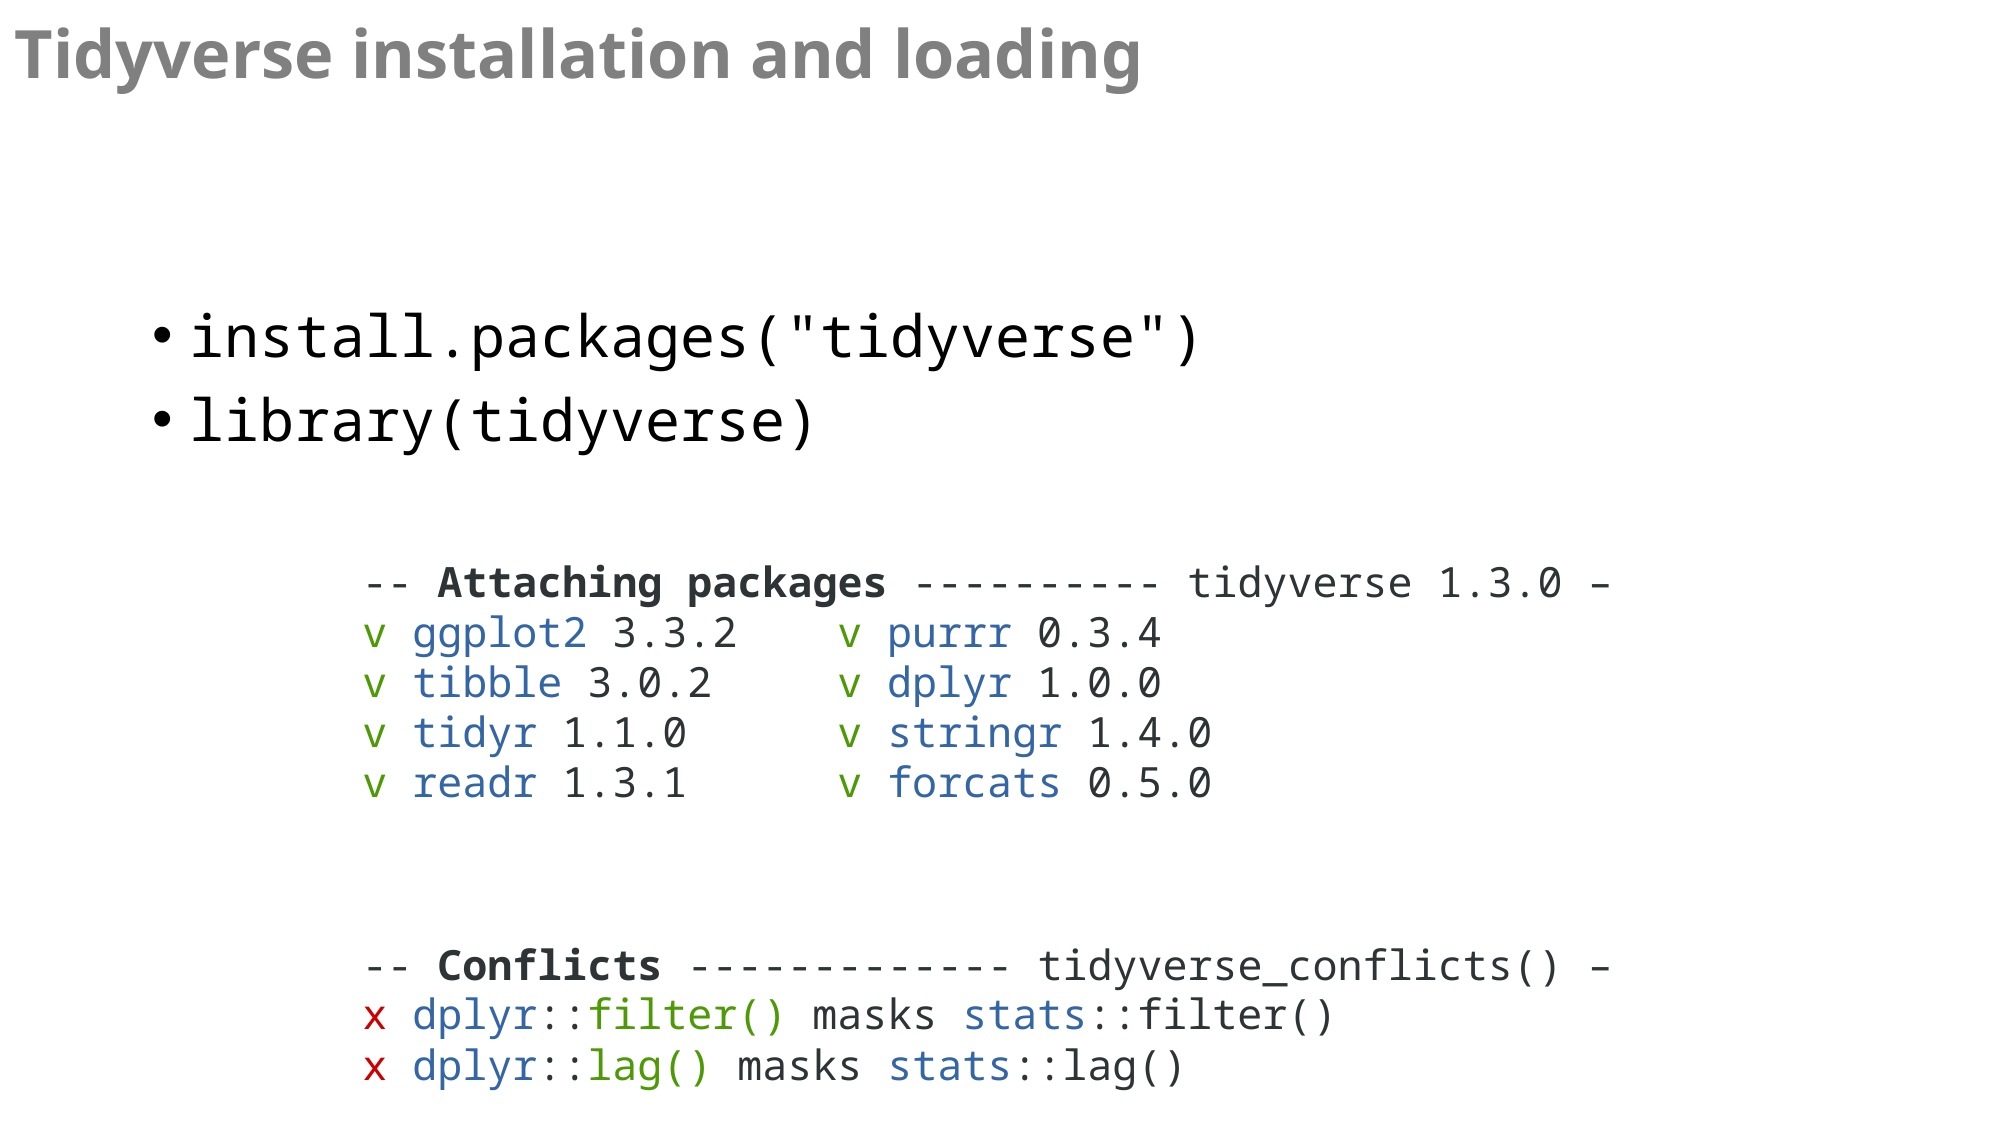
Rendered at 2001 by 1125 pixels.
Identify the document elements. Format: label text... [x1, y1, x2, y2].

text_box -- Conflicts ------------- tidyverse_conflicts() – x dplyr::filter() masks stats::filter() x dplyr::lag() masks stats::lag() [362, 938, 1638, 1089]
text_box -- Attaching packages ---------- tidyverse 1.3.0 – v ggplot2 3.3.2 v purrr 0.3.4 v tibble 3.0.2 v dplyr 1.0.0 v tidyr 1.1.0 v stringr 1.4.0 v readr 1.3.1 v forcats 0.5.0 [362, 555, 1638, 806]
list install.packages("tidyverse") library(tidyverse) [137, 299, 1863, 1014]
text_box Tidyverse installation and loading [0, 14, 1975, 221]
